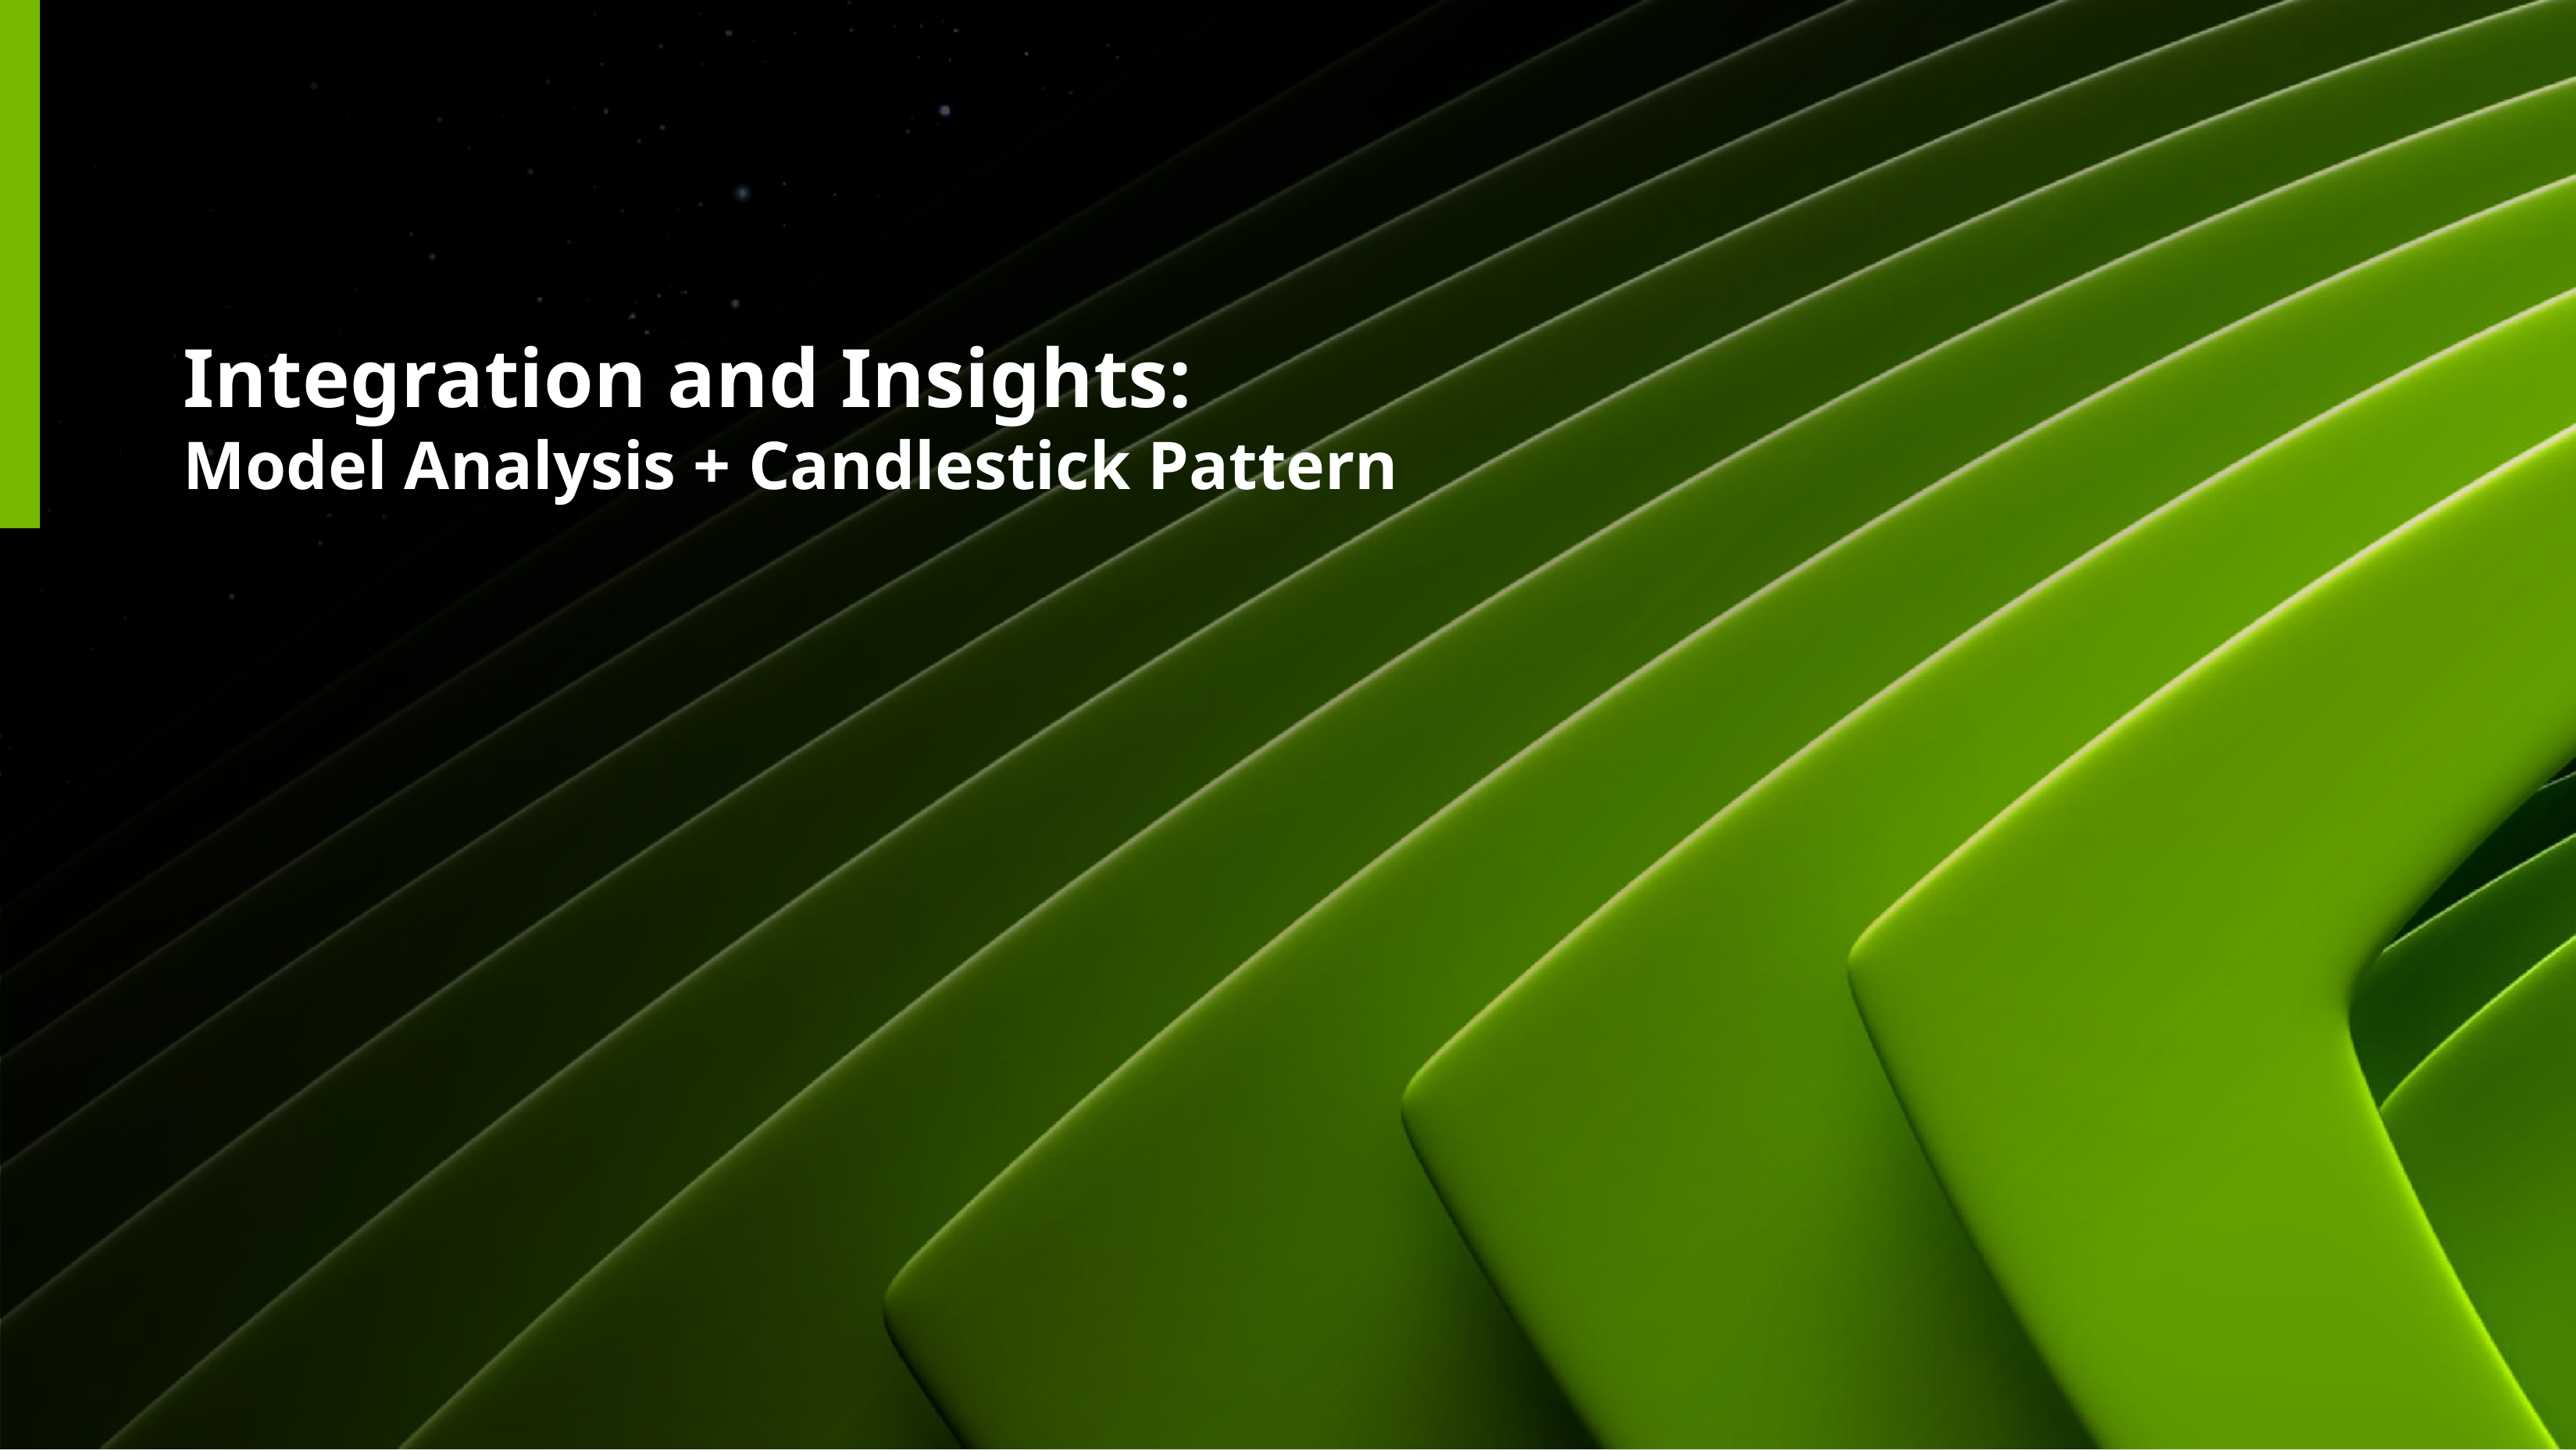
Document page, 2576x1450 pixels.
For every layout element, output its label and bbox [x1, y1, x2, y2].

text_box [0, 0, 2576, 1450]
